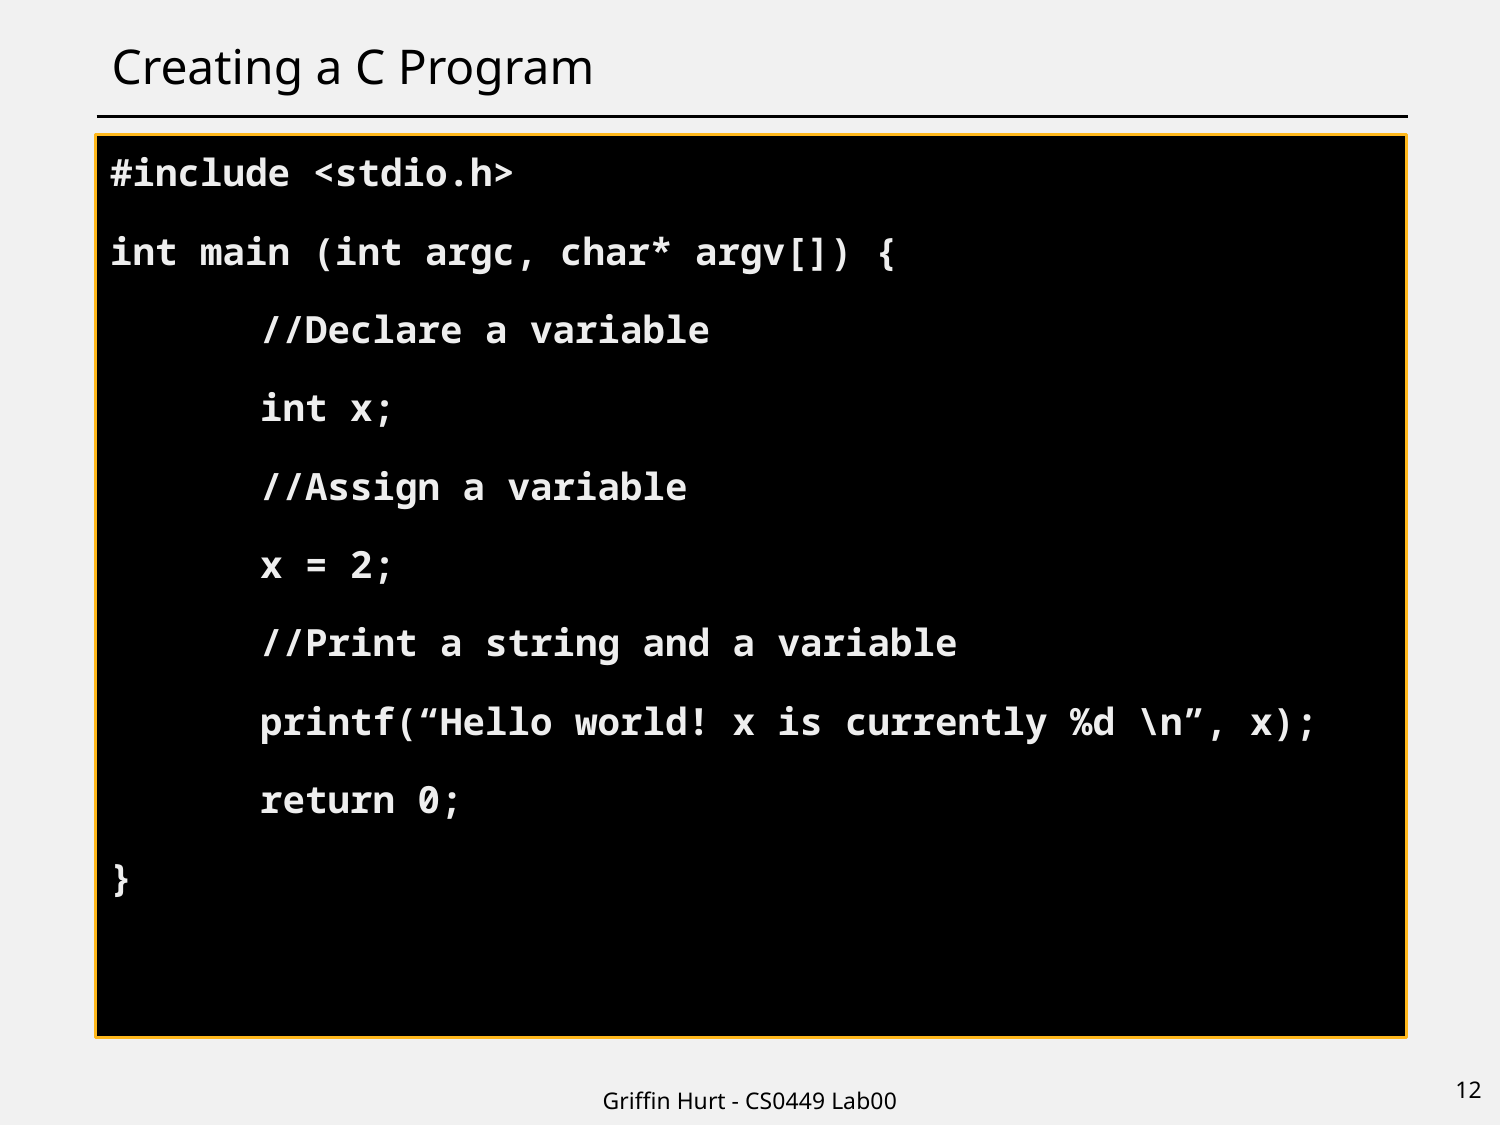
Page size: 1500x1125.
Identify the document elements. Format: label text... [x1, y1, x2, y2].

title Creating a C Program [93, 4, 1407, 114]
list #include <stdio.h> int main (int argc, char* argv[]) { //Declare a variable int x; //Assign a variable x = 2; //Print a string and a variable printf(“Hello world! x is currently %d \n”, x); return 0; } [95, 134, 1407, 1038]
slide_number 12 [1343, 1060, 1500, 1125]
footer Griffin Hurt - CS0449 Lab00 [496, 1065, 1004, 1125]
